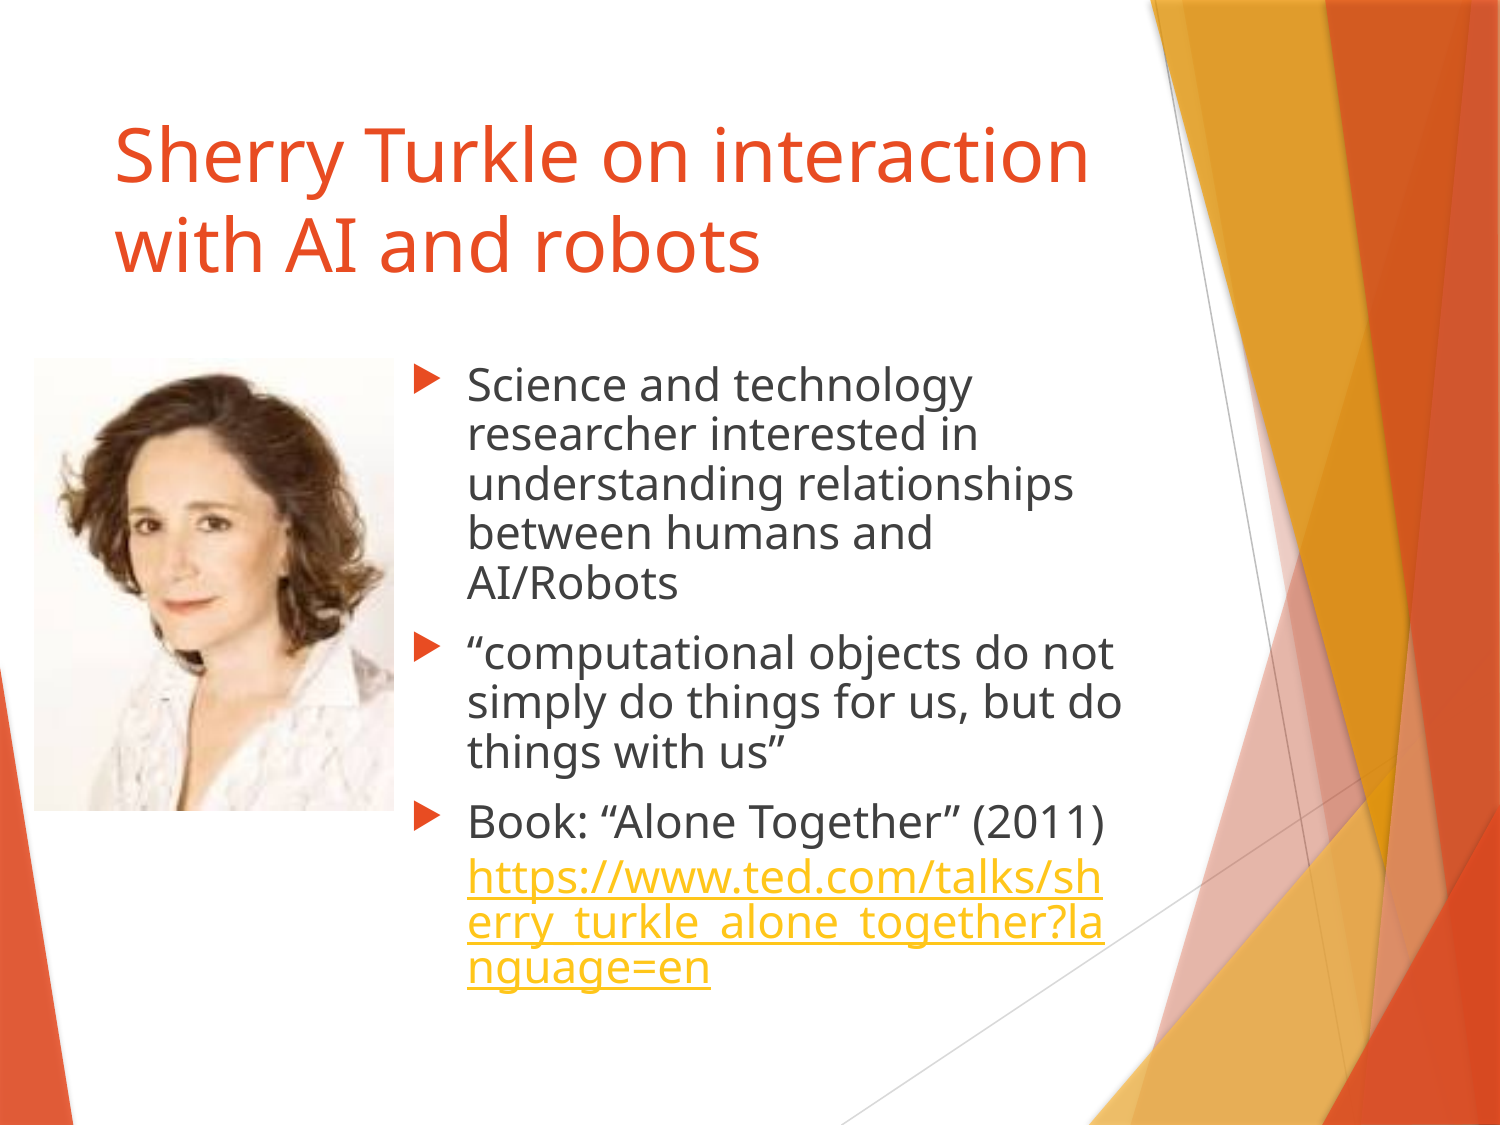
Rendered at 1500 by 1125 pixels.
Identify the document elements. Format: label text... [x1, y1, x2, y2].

title Sherry Turkle on interaction with AI and robots [99, 99, 1142, 317]
list Science and technology researcher interested in understanding relationships between humans and AI/Robots “computational objects do not simply do things for us, but do things with us” Book: “Alone Together” (2011) https://www.ted.com/talks/sherry_turkle_alone_together?language=en [395, 354, 1142, 992]
picture [34, 358, 394, 811]
